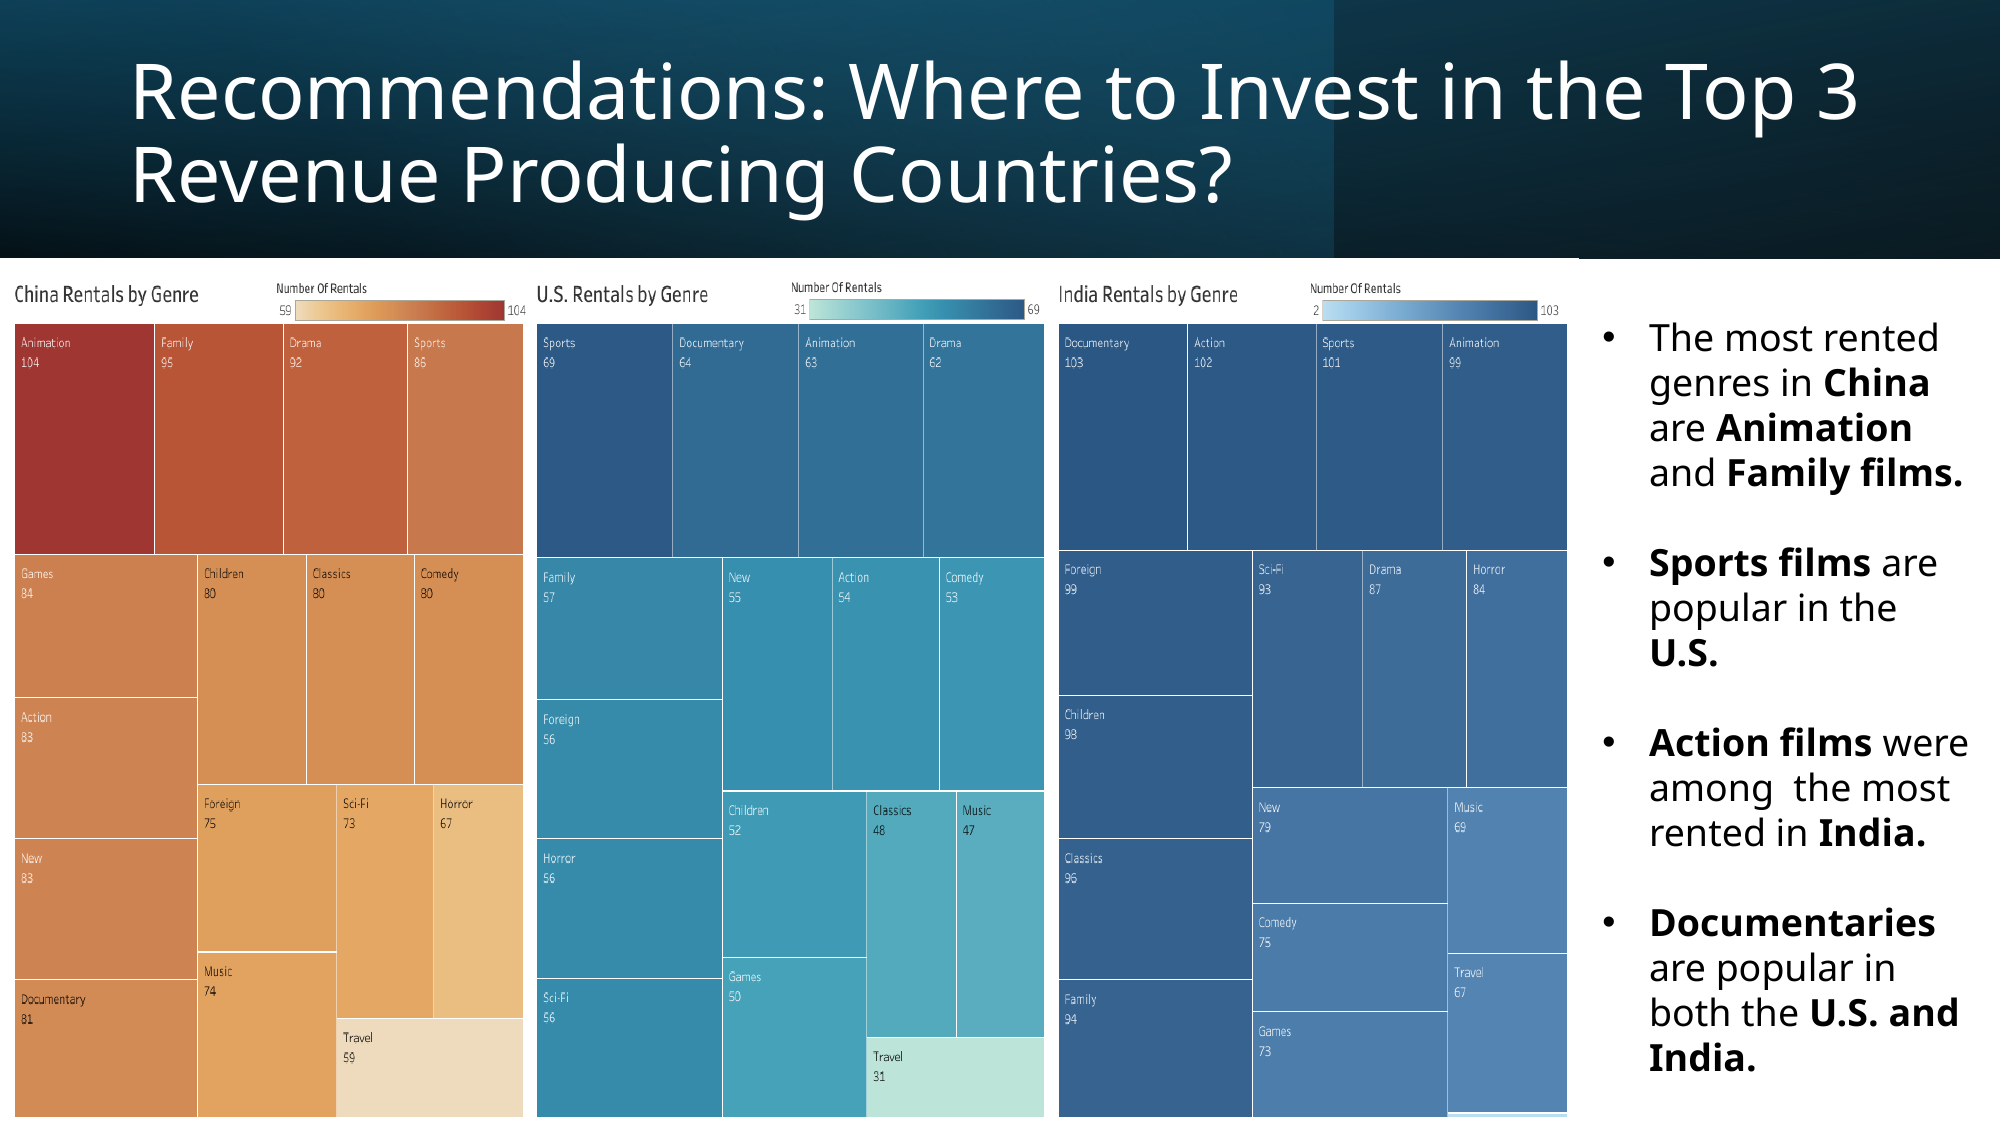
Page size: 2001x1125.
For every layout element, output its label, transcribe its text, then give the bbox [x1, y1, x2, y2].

text_box [1579, 260, 2000, 1125]
text_box [0, 0, 2000, 260]
title Recommendations: Where to Invest in the Top 3 Revenue Producing Countries? [114, 40, 1888, 231]
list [0, 257, 1579, 1125]
text_box The most rented genres in China are Animation and Family films. Sports films are popular in the U.S. Action films were among the most rented in India. Documentaries are popular in both the U.S. and India. [1587, 306, 1986, 1125]
